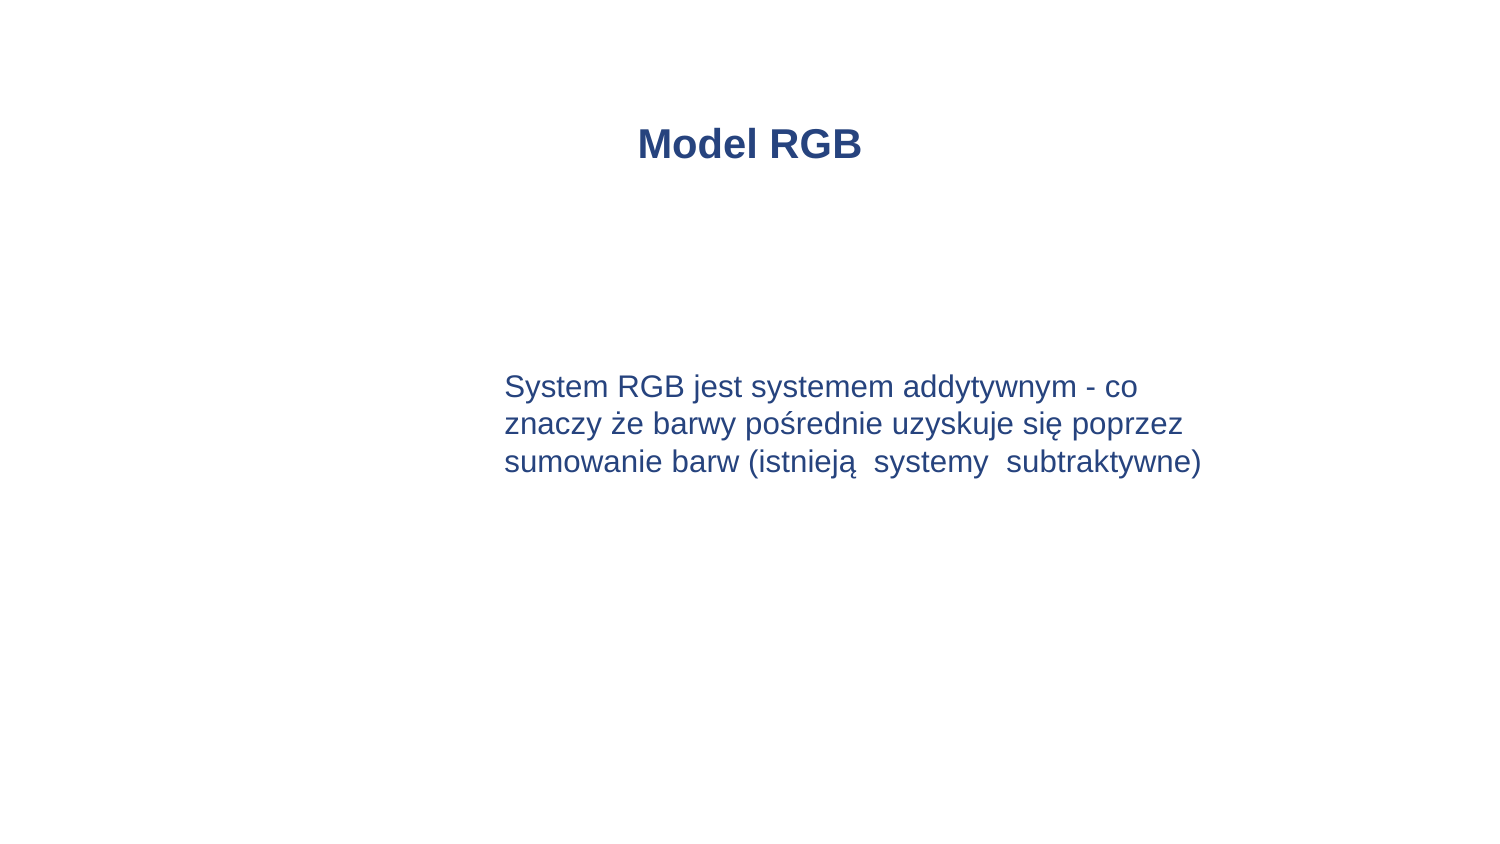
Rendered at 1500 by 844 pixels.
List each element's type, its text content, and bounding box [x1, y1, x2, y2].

title Model RGB [75, 33, 1425, 175]
text_box System RGB jest systemem addytywnym - co znaczy że barwy pośrednie uzyskuje się poprzez sumowanie barw (istnieją systemy subtraktywne) [493, 360, 1250, 484]
